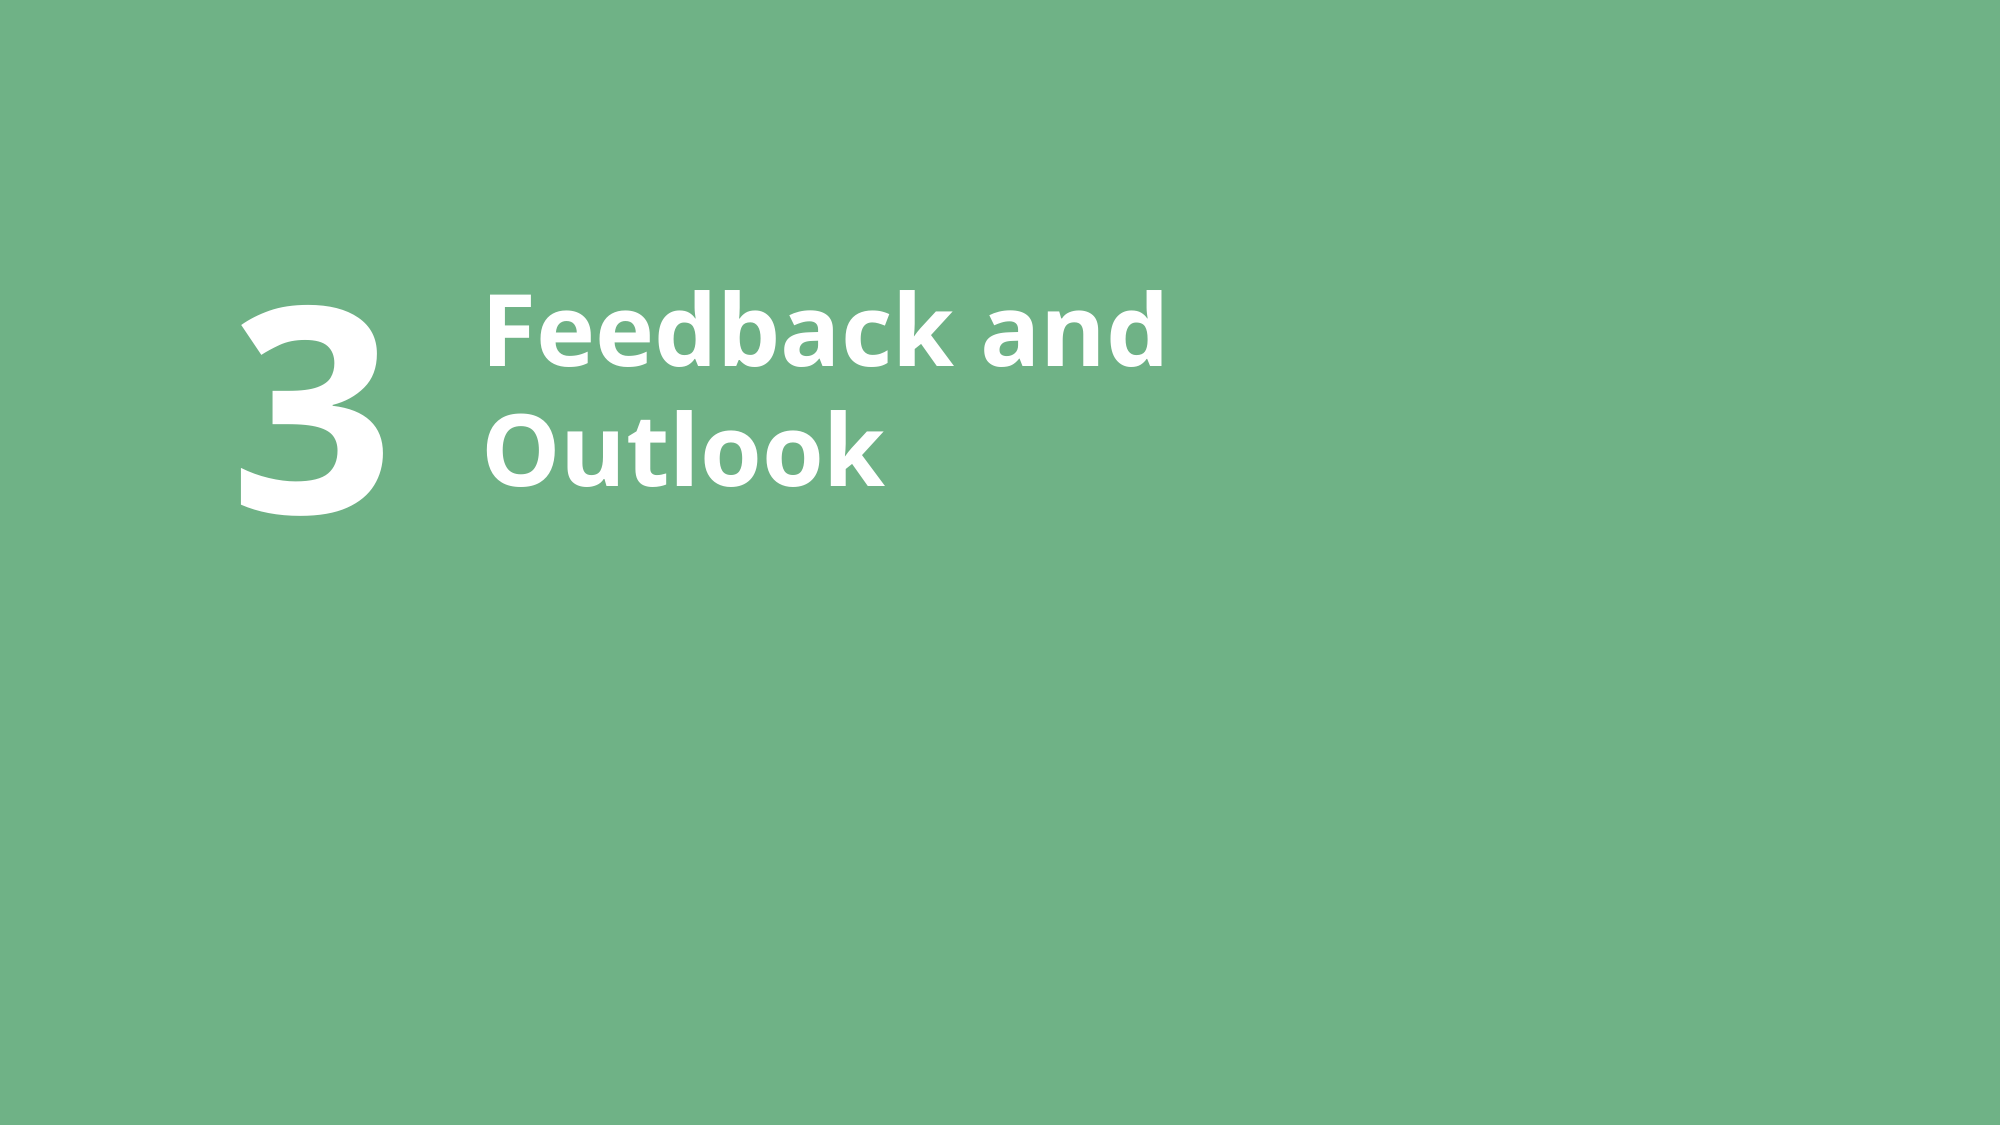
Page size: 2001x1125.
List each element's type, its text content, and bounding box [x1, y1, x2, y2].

text_box [0, 0, 2000, 1125]
text_box 3 [215, 218, 554, 578]
text_box Feedback and Outlook [466, 258, 1341, 514]
